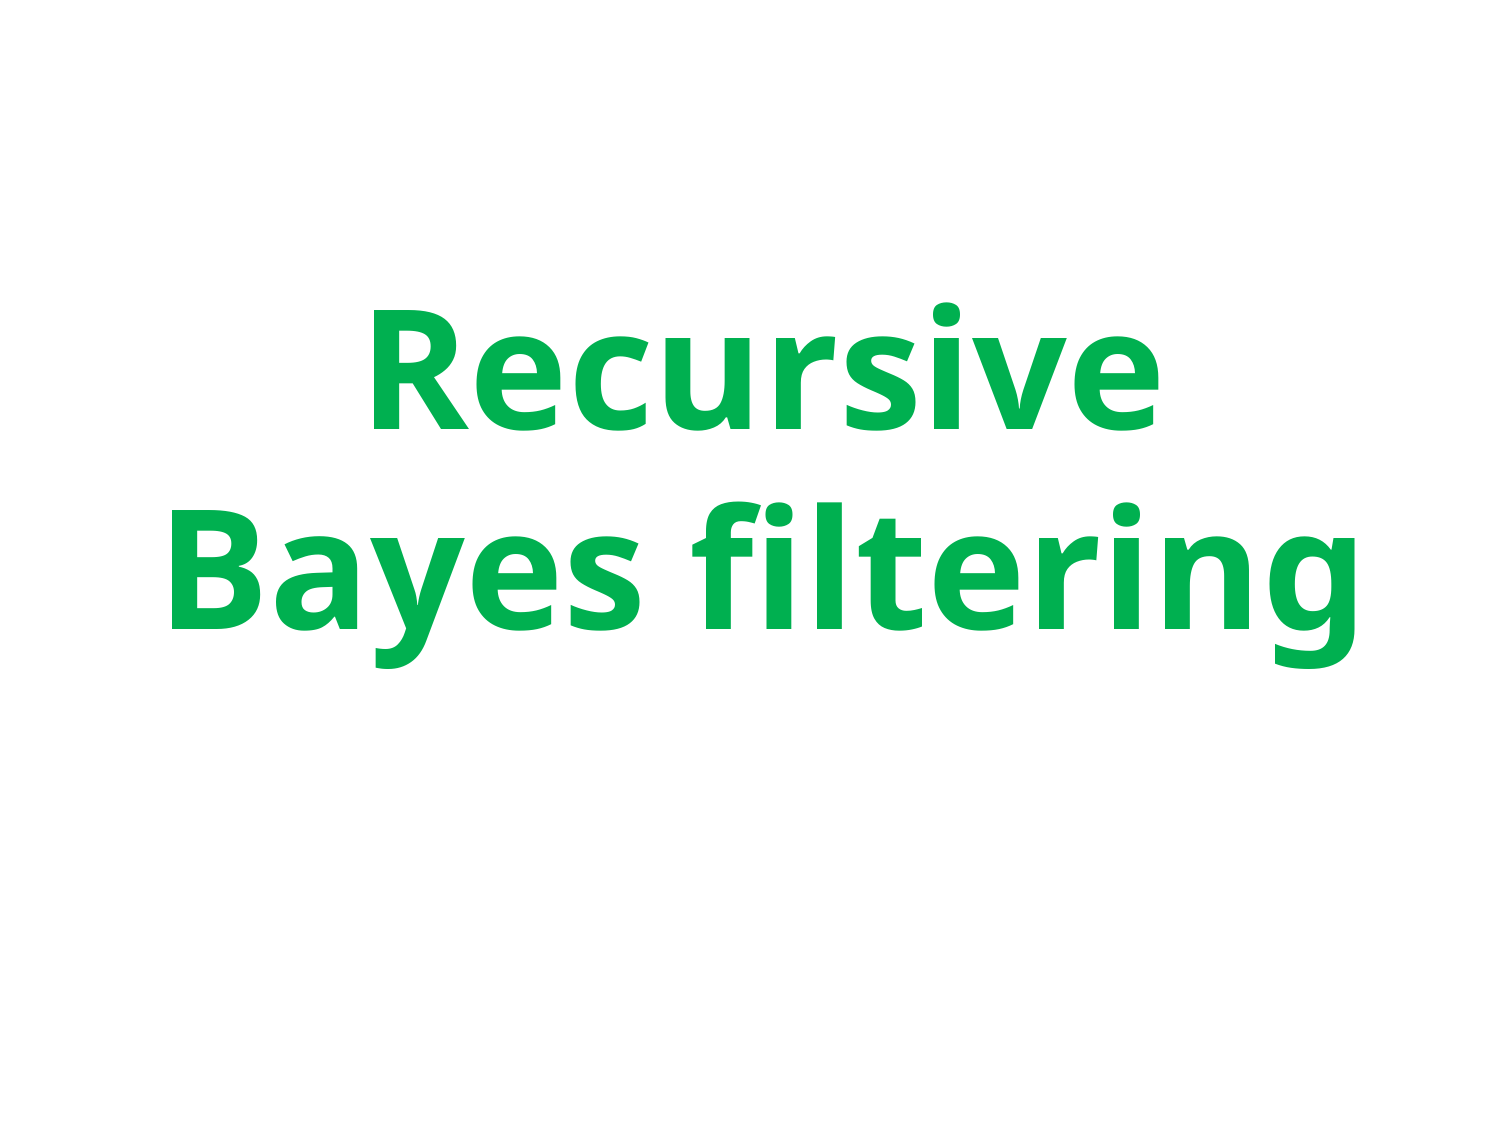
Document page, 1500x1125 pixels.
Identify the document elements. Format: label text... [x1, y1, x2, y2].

text_box Recursive Bayes filtering [125, 255, 1401, 497]
